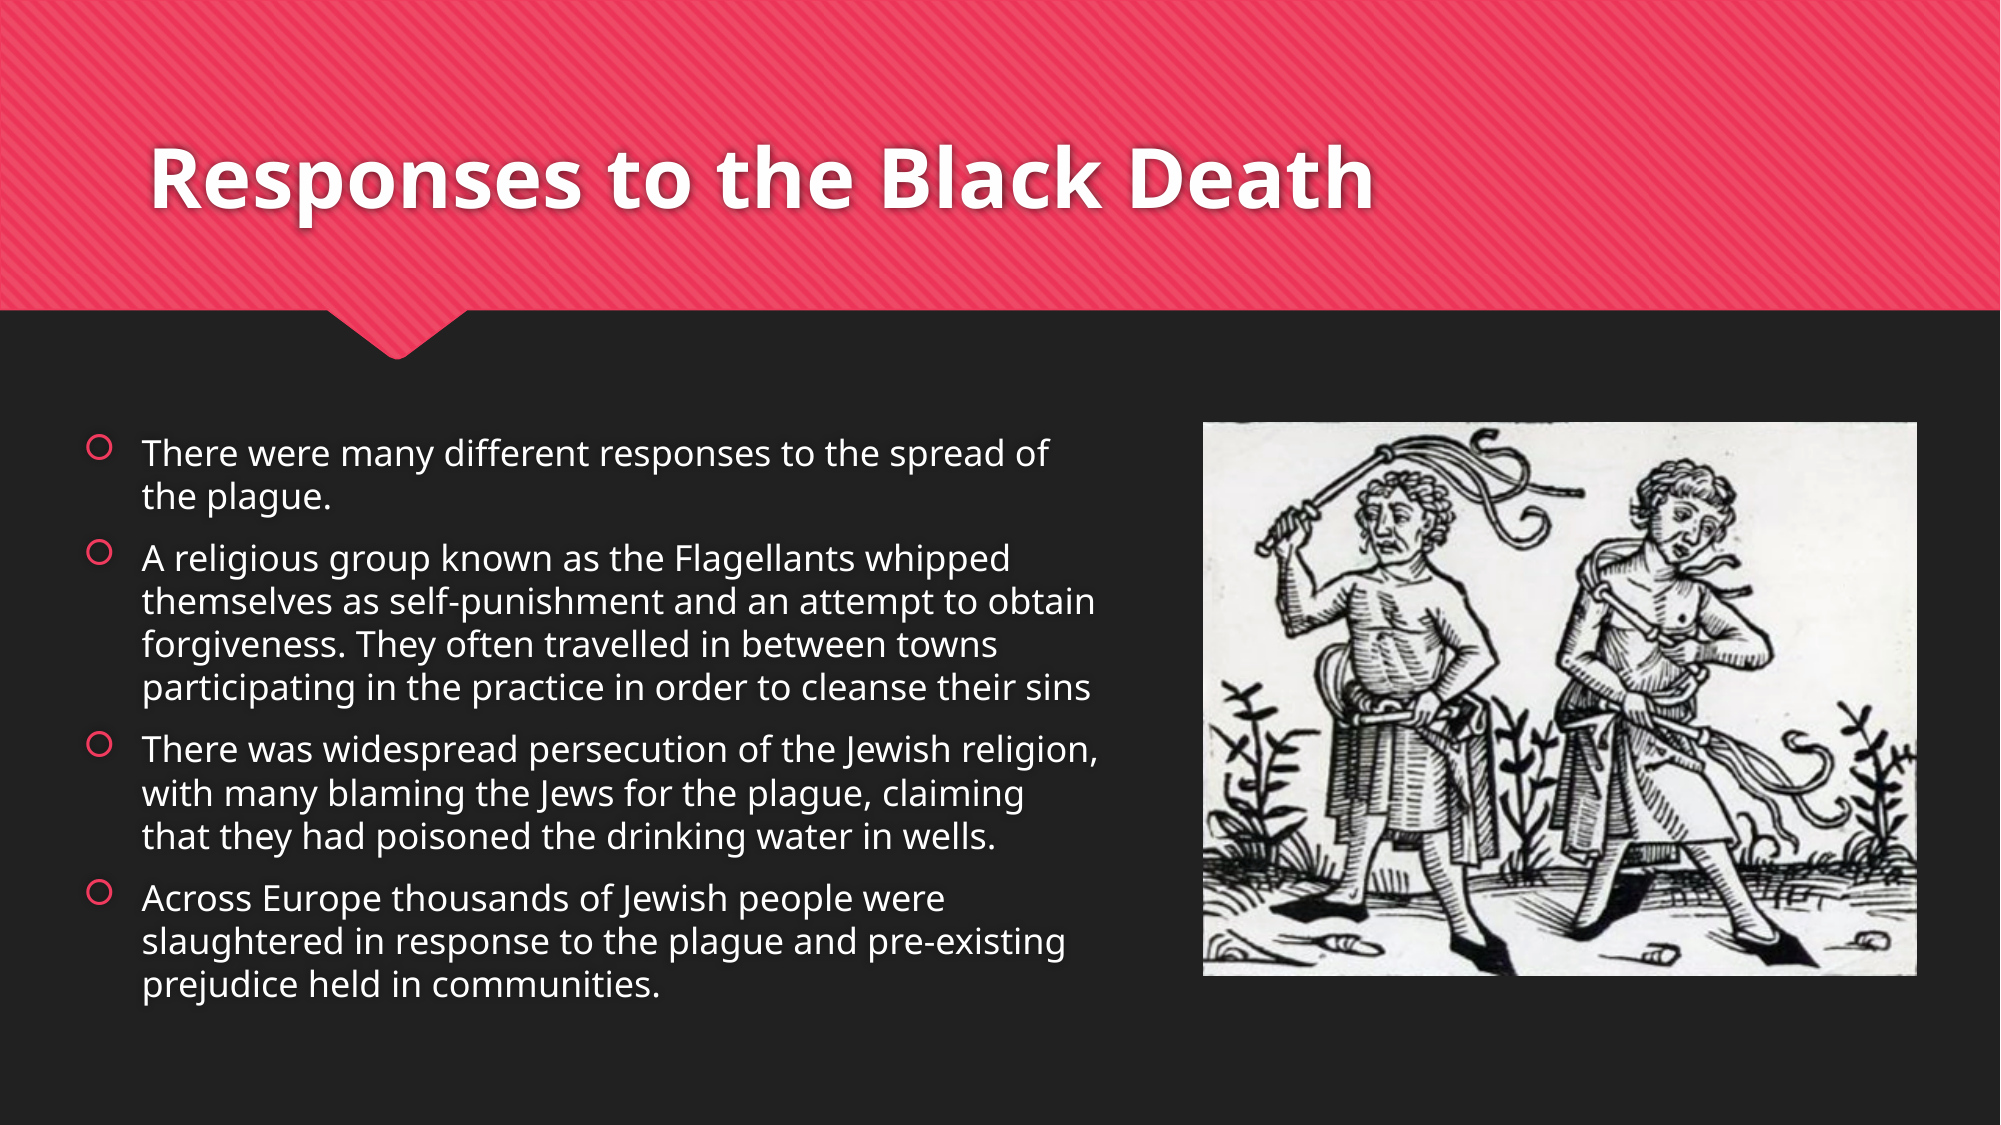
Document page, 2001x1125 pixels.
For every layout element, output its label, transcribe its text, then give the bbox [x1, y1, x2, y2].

picture [1203, 422, 1917, 976]
list There were many different responses to the spread of the plague. A religious group known as the Flagellants whipped themselves as self-punishment and an attempt to obtain forgiveness. They often travelled in between towns participating in the practice in order to cleanse their sins There was widespread persecution of the Jewish religion, with many blaming the Jews for the plague, claiming that they had poisoned the drinking water in wells. Across Europe thousands of Jewish people were slaughtered in response to the plague and pre-existing prejudice held in communities. [68, 422, 1118, 1019]
title Responses to the Black Death [132, 73, 1868, 233]
